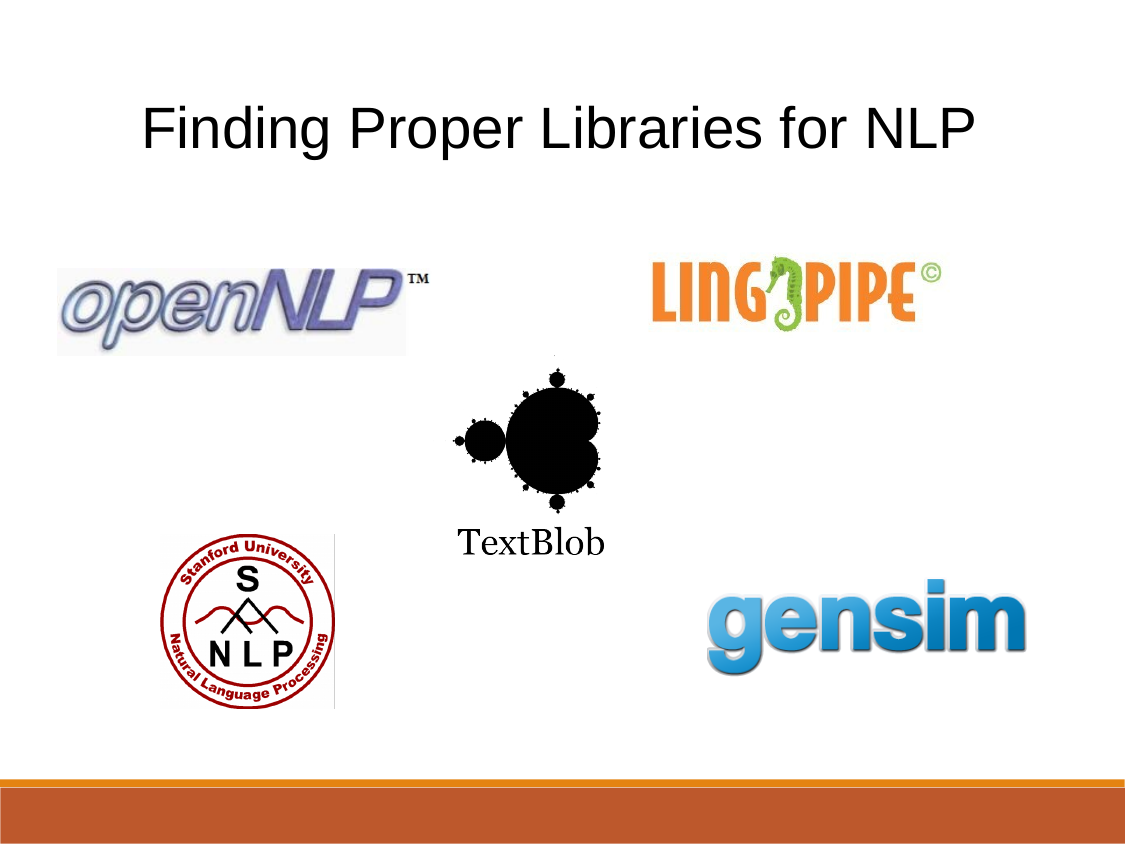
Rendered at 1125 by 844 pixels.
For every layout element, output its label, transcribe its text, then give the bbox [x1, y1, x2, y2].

picture [635, 238, 951, 346]
picture [159, 534, 335, 710]
picture [707, 577, 1029, 678]
picture [57, 268, 657, 579]
text_box Finding Proper Libraries for NLP [126, 82, 994, 168]
